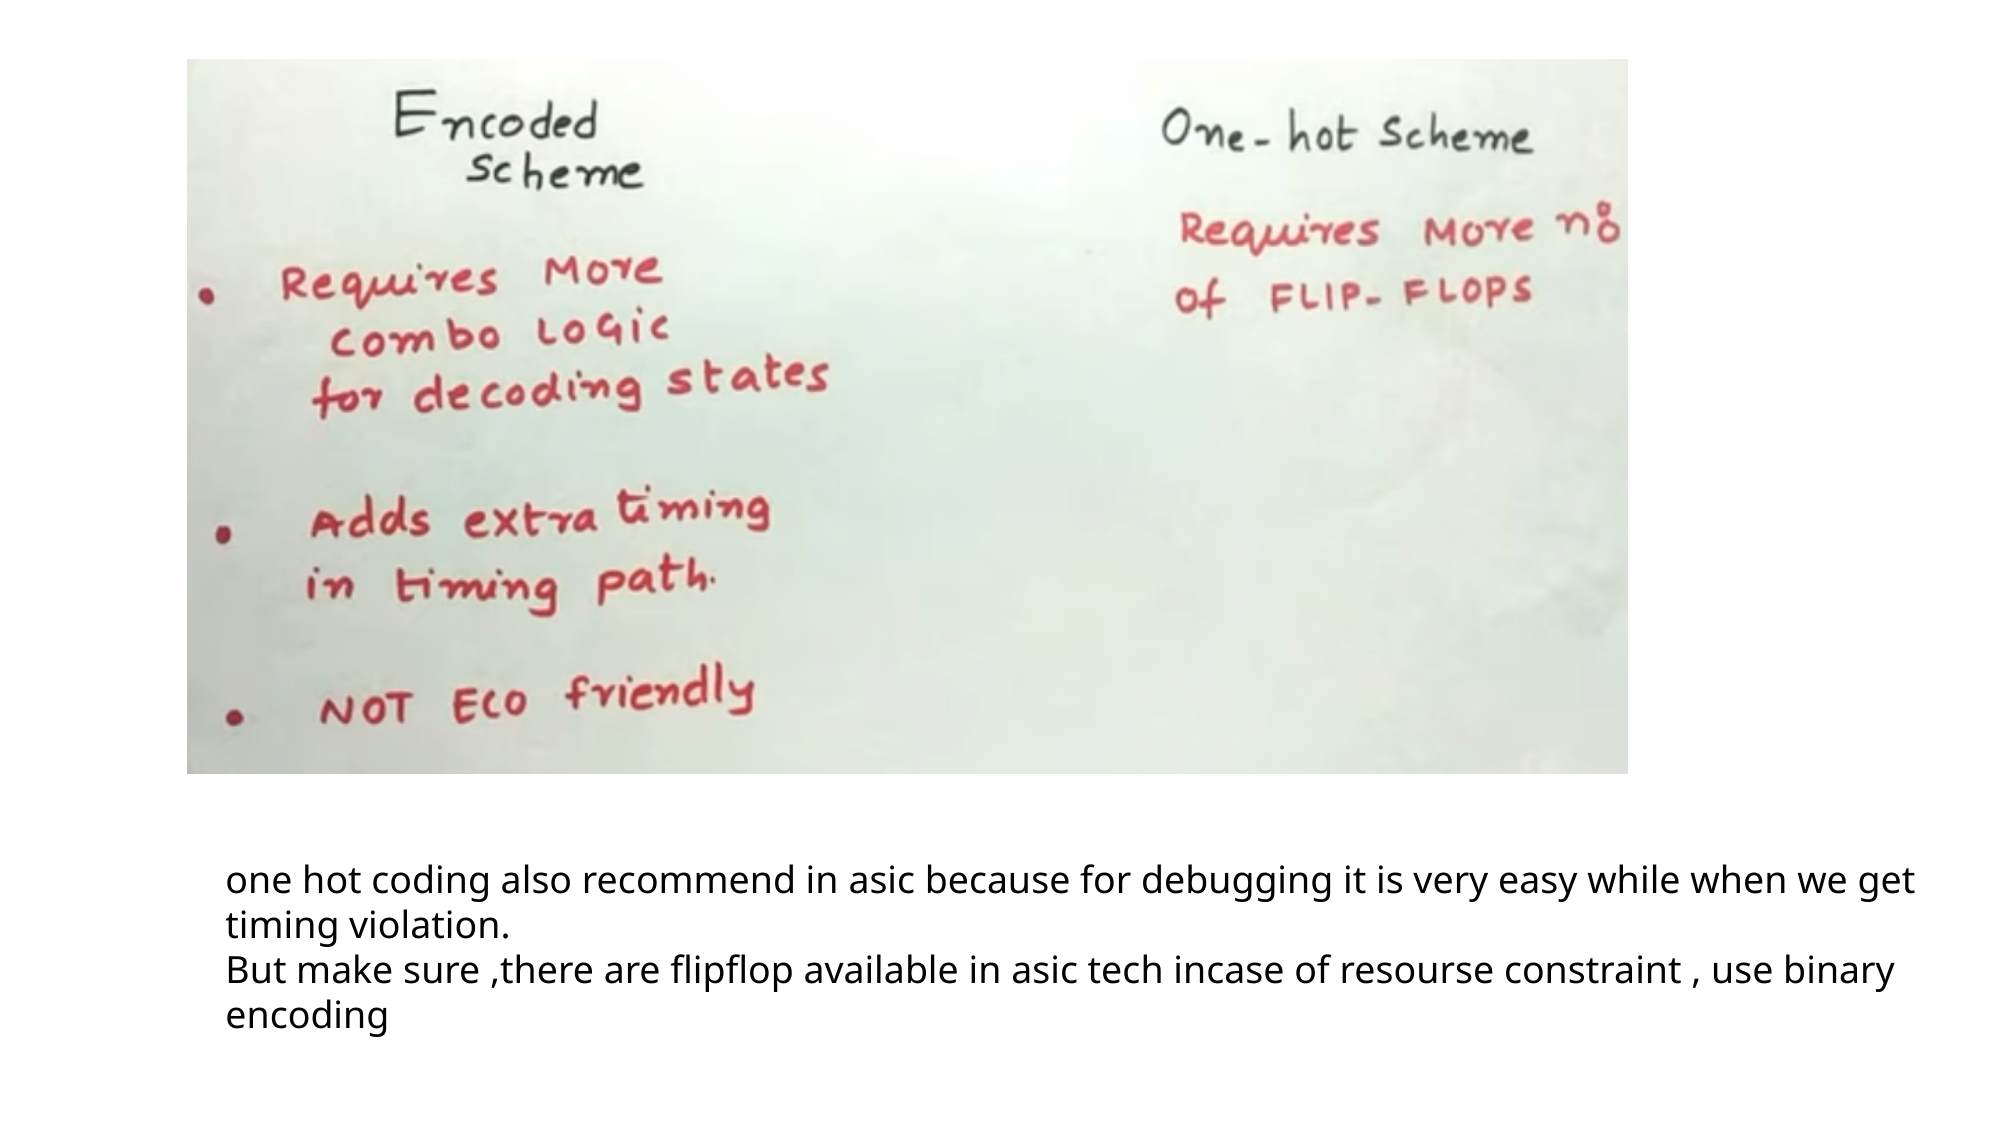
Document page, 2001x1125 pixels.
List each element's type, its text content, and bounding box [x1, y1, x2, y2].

text_box one hot coding also recommend in asic because for debugging it is very easy while when we get timing violation. But make sure ,there are flipflop available in asic tech incase of resourse constraint , use binary encoding [210, 848, 2000, 1044]
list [187, 59, 1628, 774]
